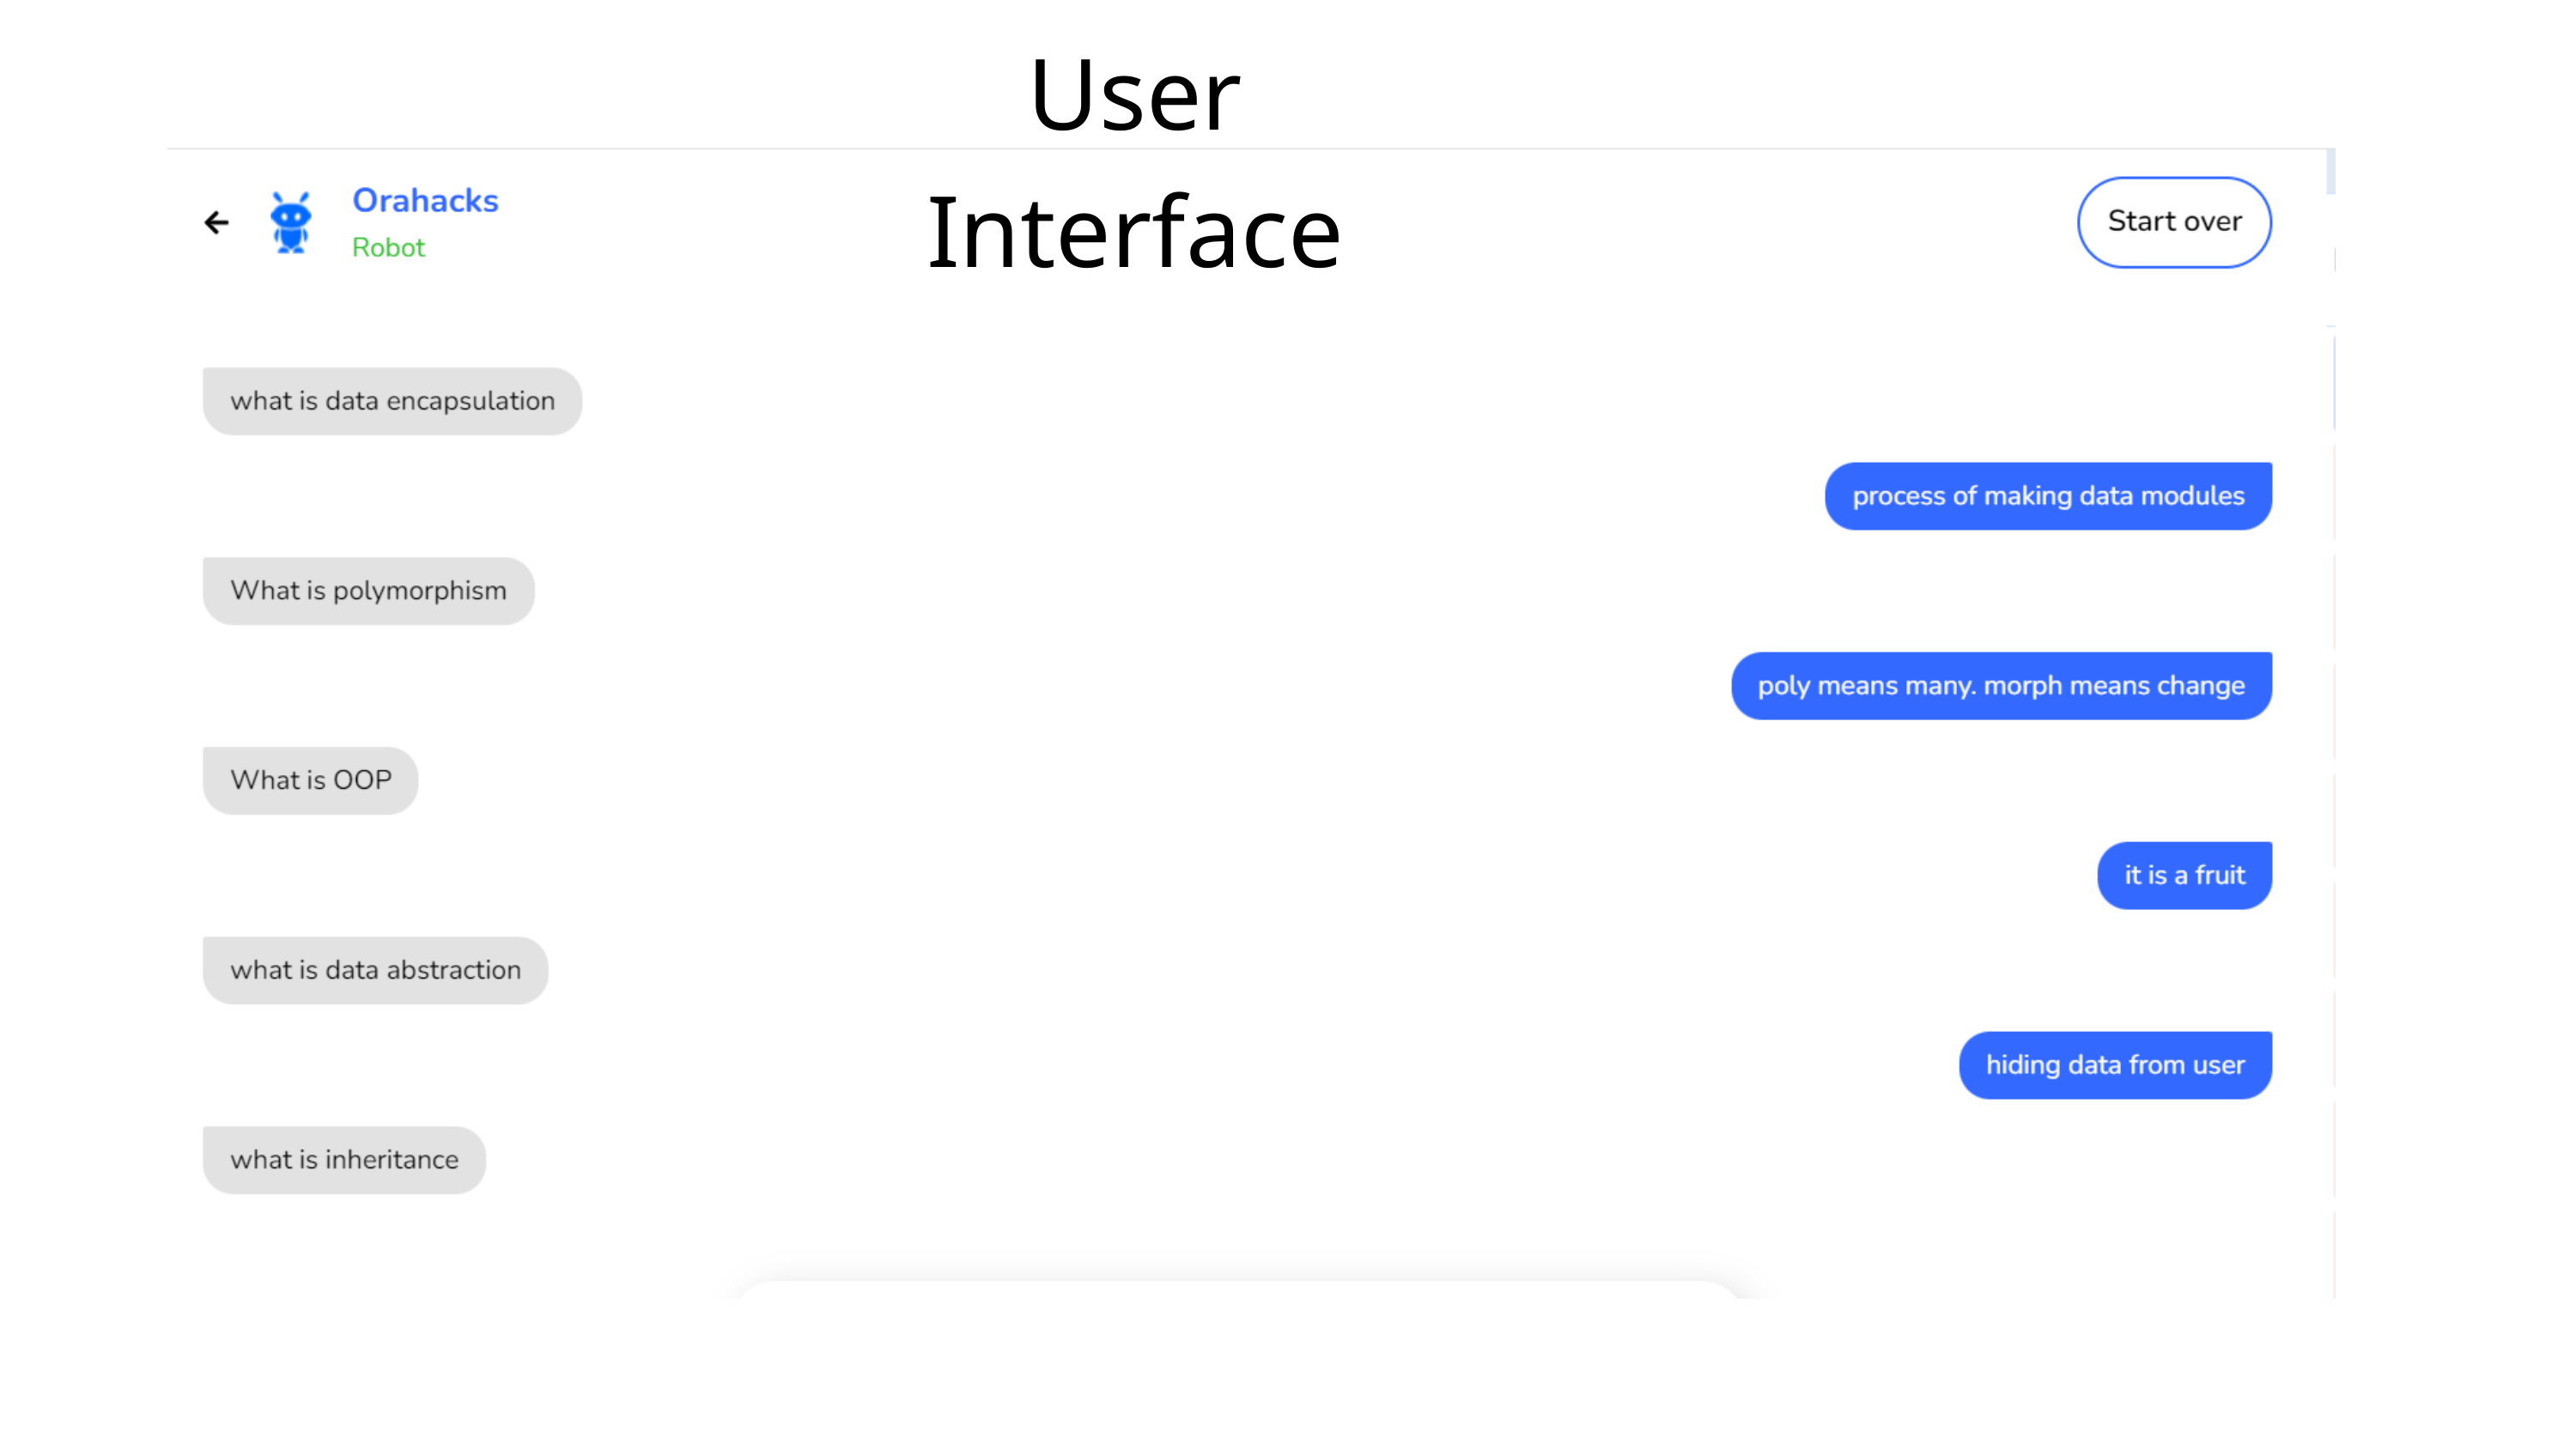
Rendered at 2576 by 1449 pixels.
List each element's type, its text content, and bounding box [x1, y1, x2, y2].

text_box User Interface [824, 11, 1446, 288]
text_box [167, 144, 2336, 1299]
